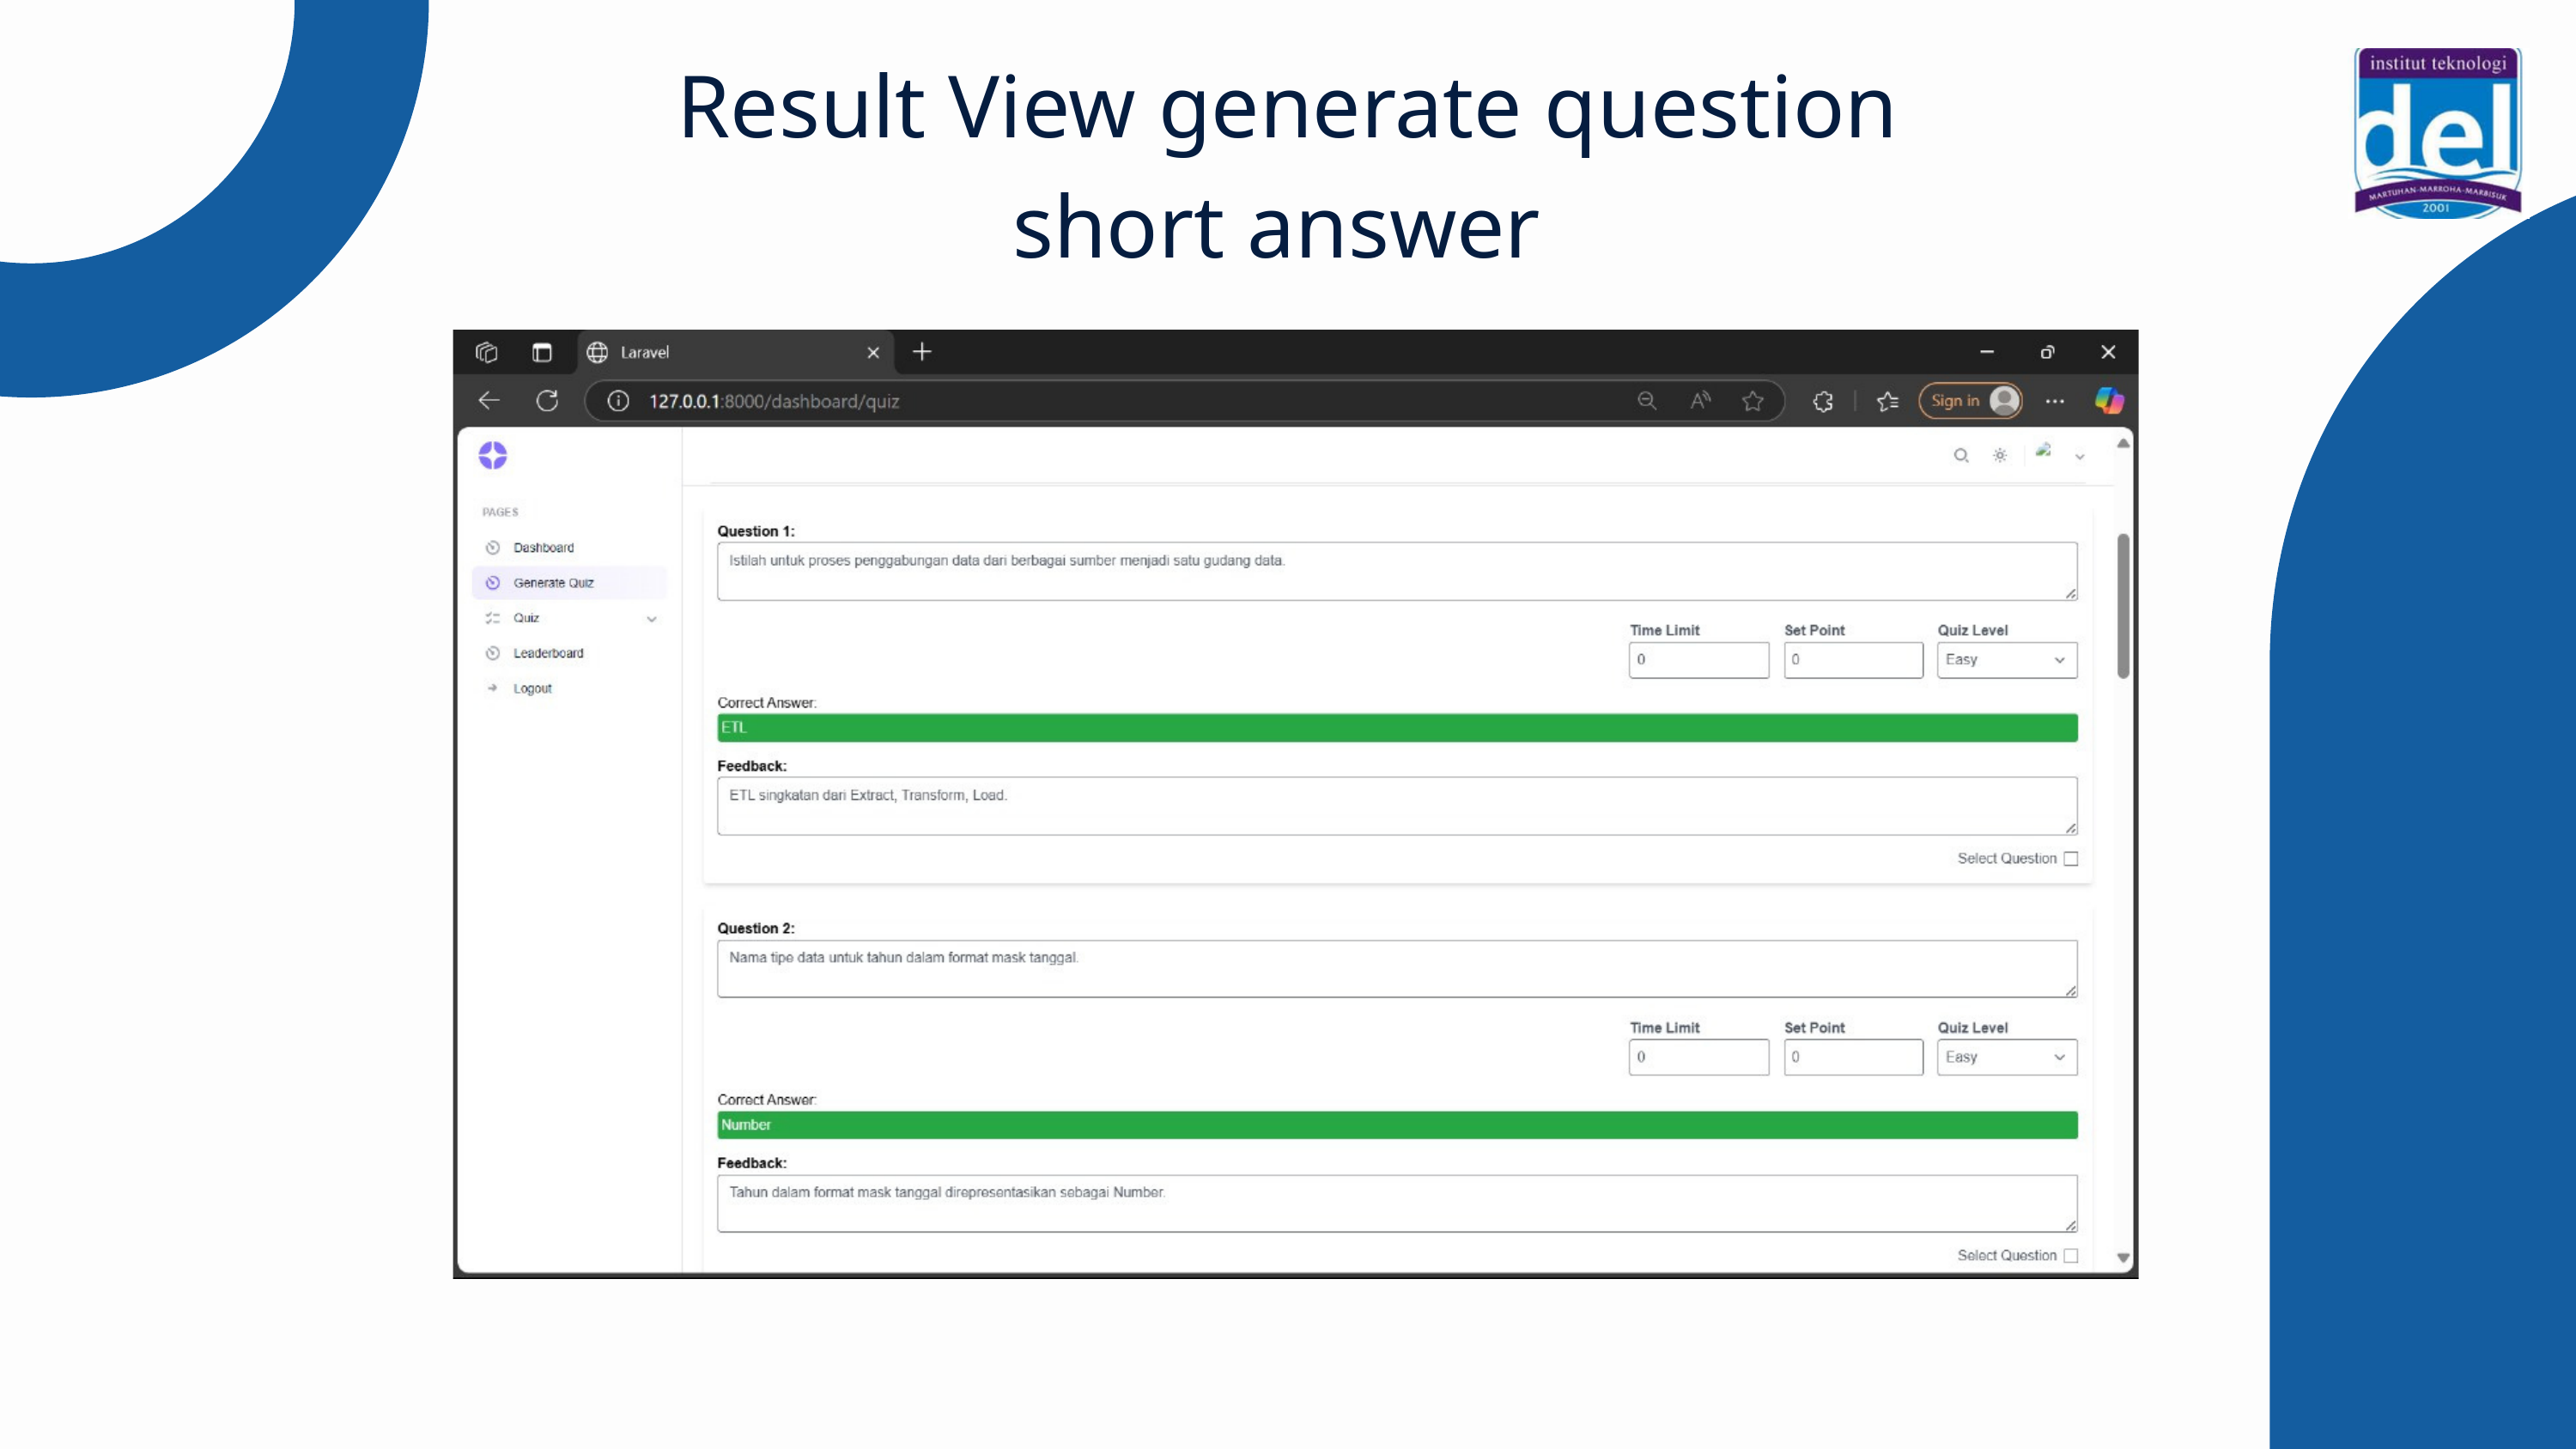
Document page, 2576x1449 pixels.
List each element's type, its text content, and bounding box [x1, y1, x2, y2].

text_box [2269, 157, 2576, 1449]
text_box Result View generate question short answer [632, 34, 1944, 276]
text_box [453, 330, 2139, 1279]
text_box [2348, 48, 2530, 155]
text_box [0, 0, 362, 331]
